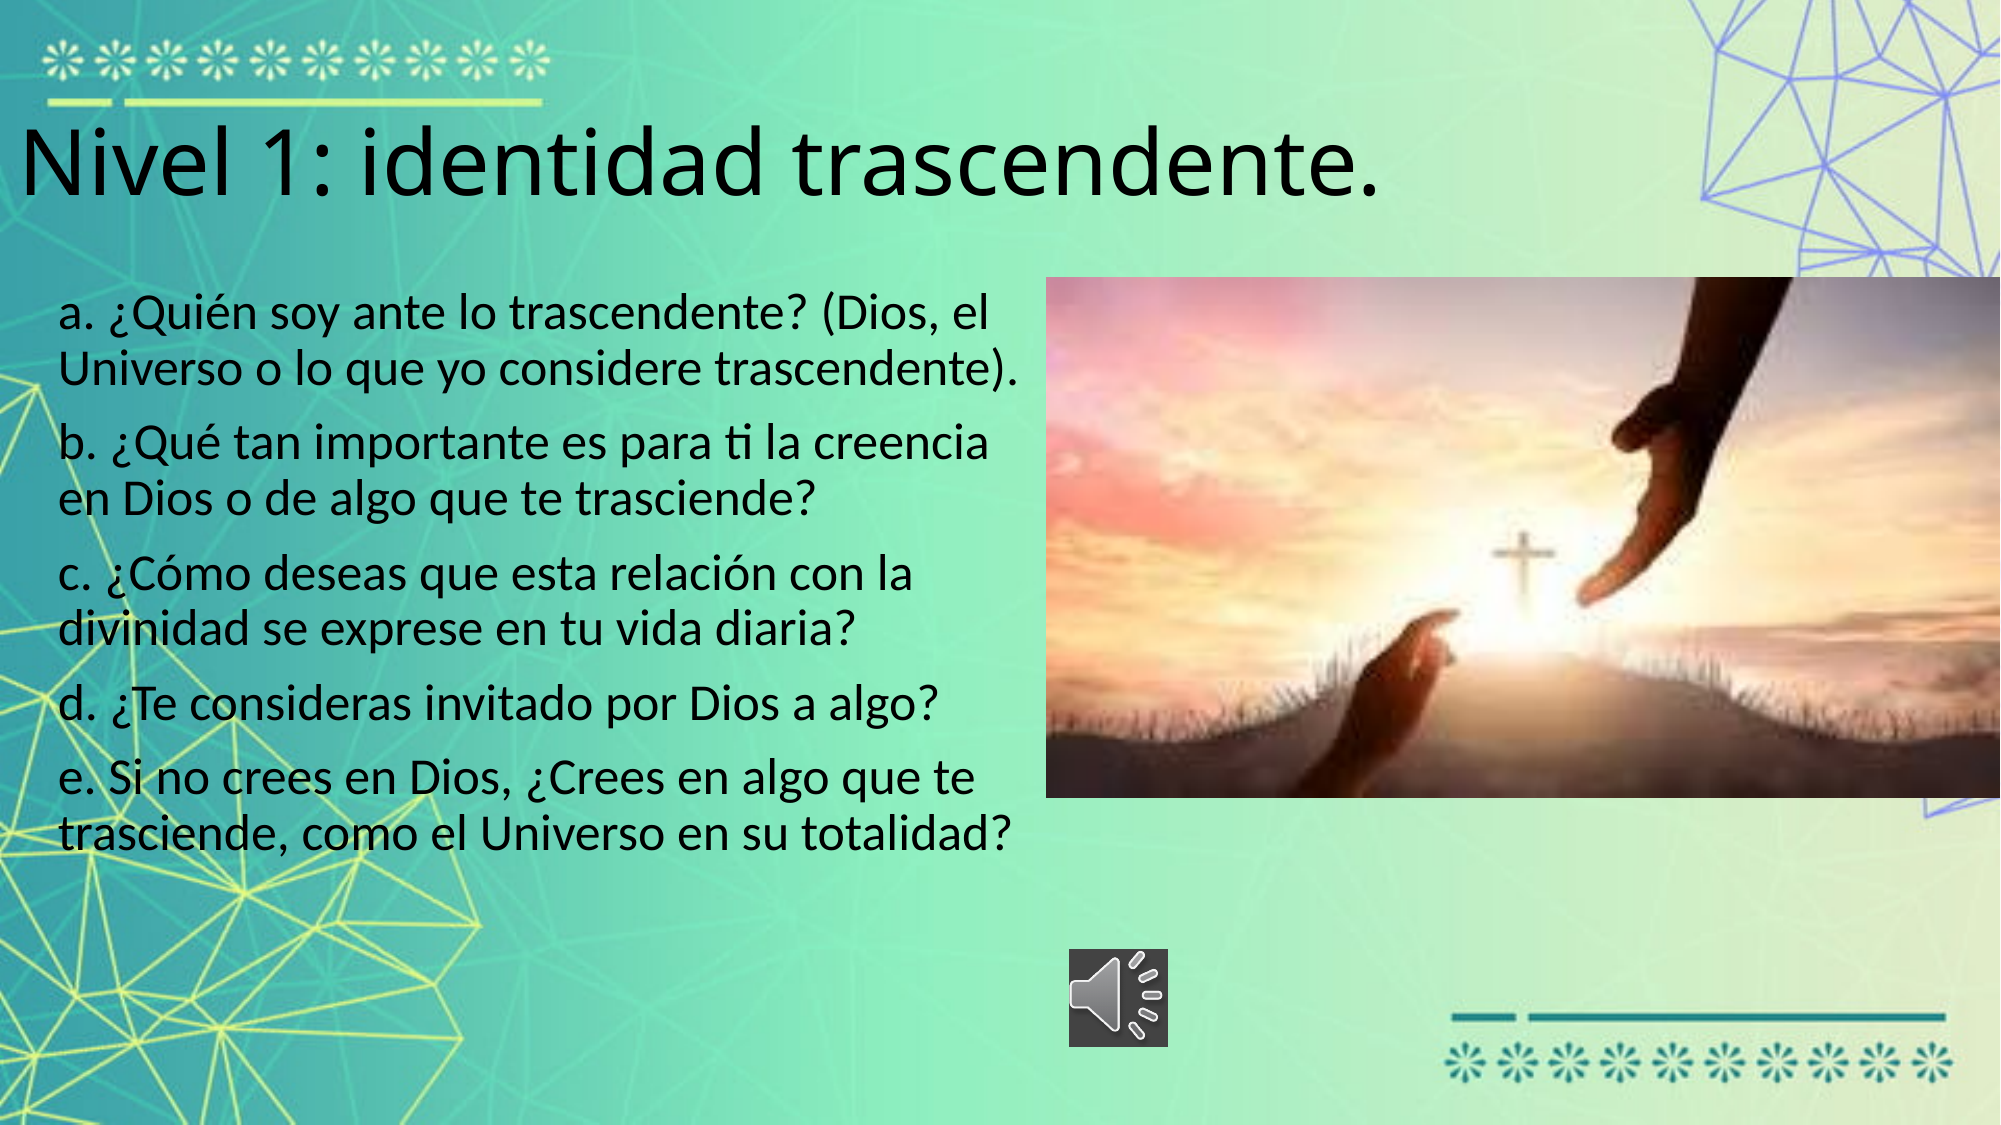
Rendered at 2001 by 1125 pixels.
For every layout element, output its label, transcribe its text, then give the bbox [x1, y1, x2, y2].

list a. ¿Quién soy ante lo trascendente? (Dios, el Universo o lo que yo considere trascendente). b. ¿Qué tan importante es para ti la creencia en Dios o de algo que te trasciende? c. ¿Cómo deseas que esta relación con la divinidad se exprese en tu vida diaria? d. ¿Te consideras invitado por Dios a algo? e. Si no crees en Dios, ¿Crees en algo que te trasciende, como el Universo en su totalidad? [42, 277, 1046, 992]
picture [0, 0, 2001, 1125]
title Nivel 1: identidad trascendente. [3, 76, 1895, 254]
